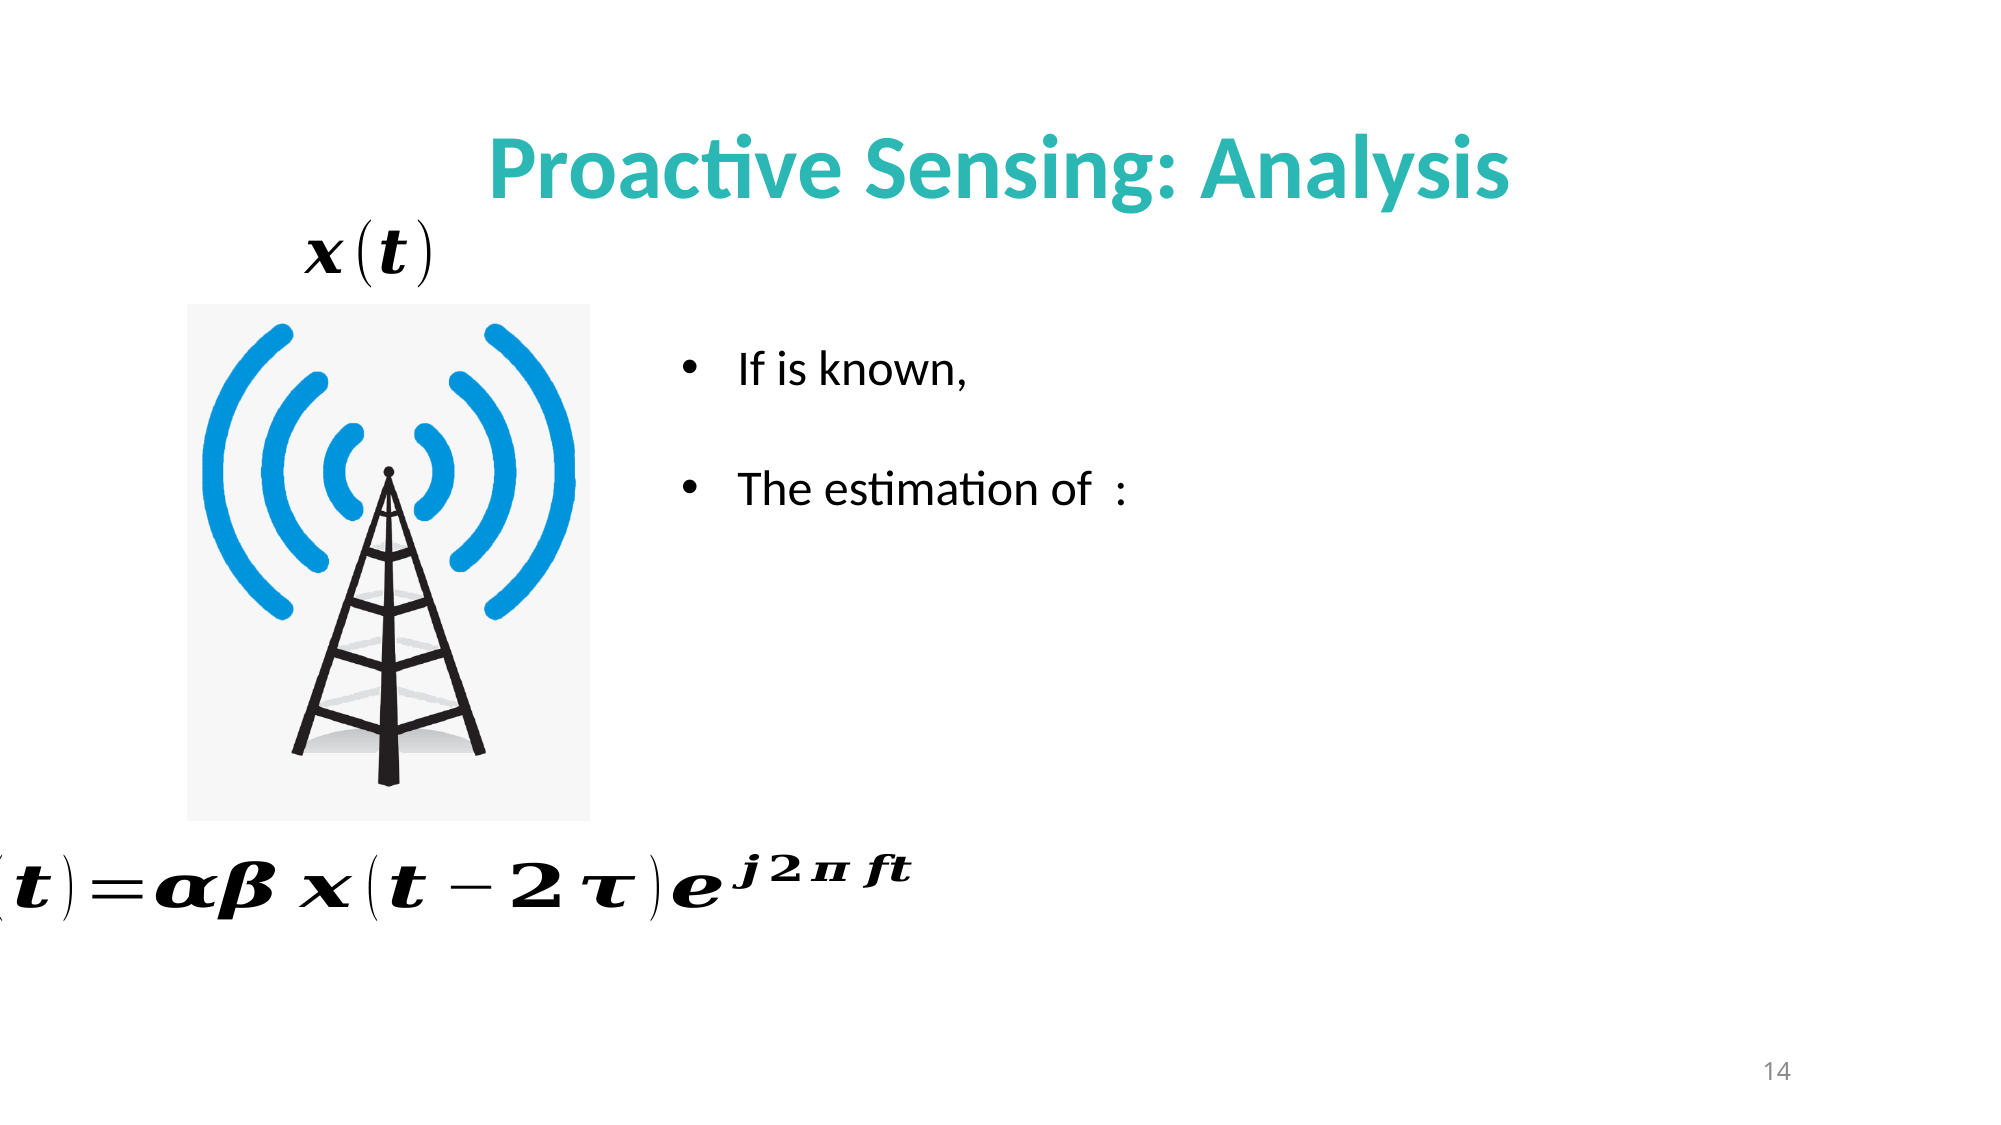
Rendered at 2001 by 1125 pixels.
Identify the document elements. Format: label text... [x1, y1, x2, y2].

slide_number 14 [1356, 1042, 1807, 1103]
title Proactive Sensing: Analysis [137, 59, 1863, 278]
picture [187, 304, 590, 821]
